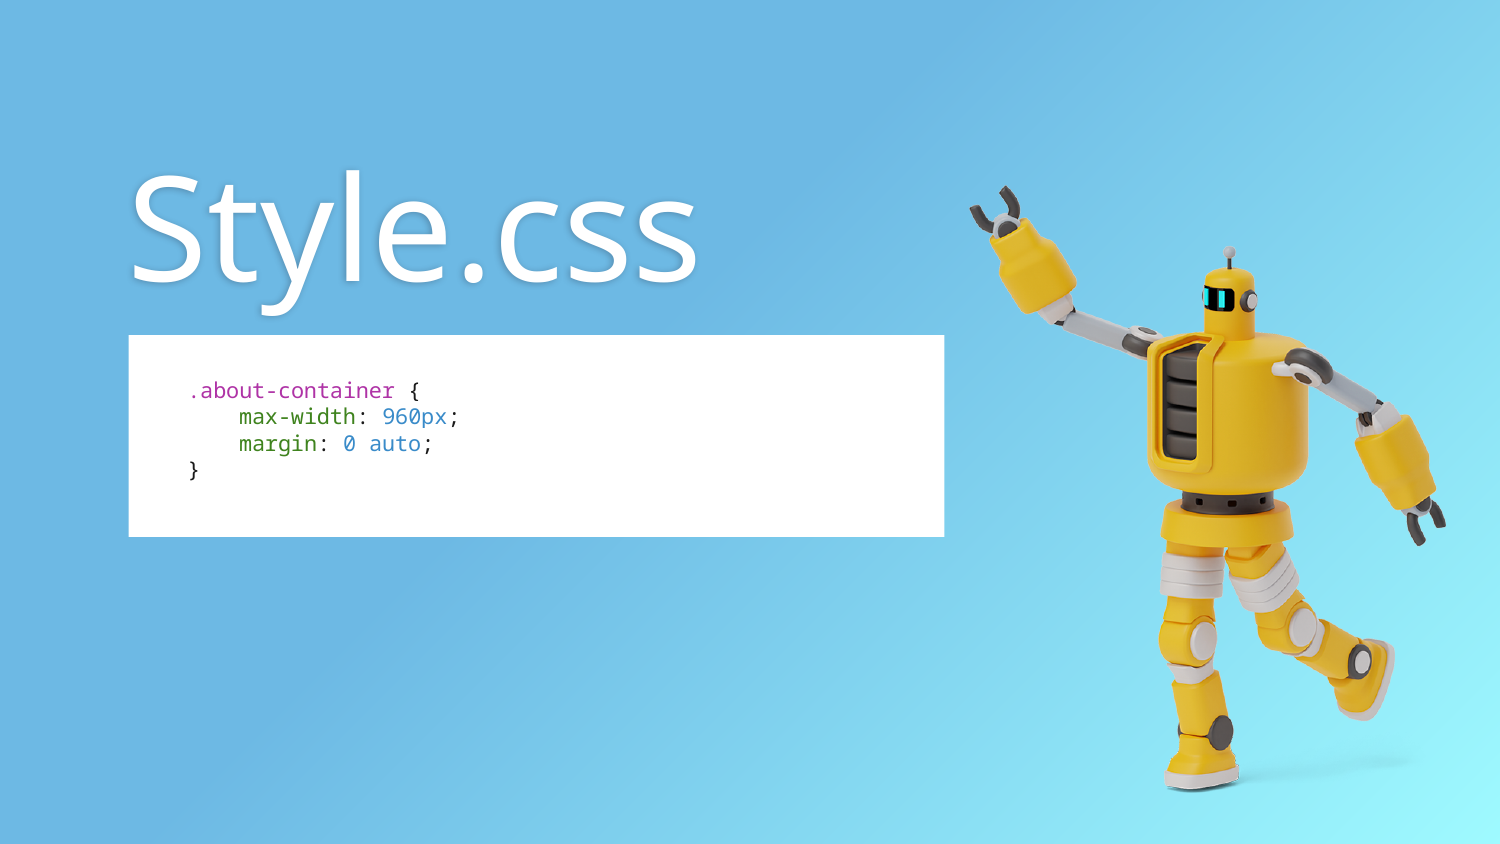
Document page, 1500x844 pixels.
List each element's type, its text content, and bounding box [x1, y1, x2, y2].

title Style.css [127, 161, 1270, 420]
picture [969, 184, 1447, 794]
text_box [128, 335, 945, 537]
text_box .about-container { max-width: 960px; margin: 0 auto; } [172, 361, 936, 602]
